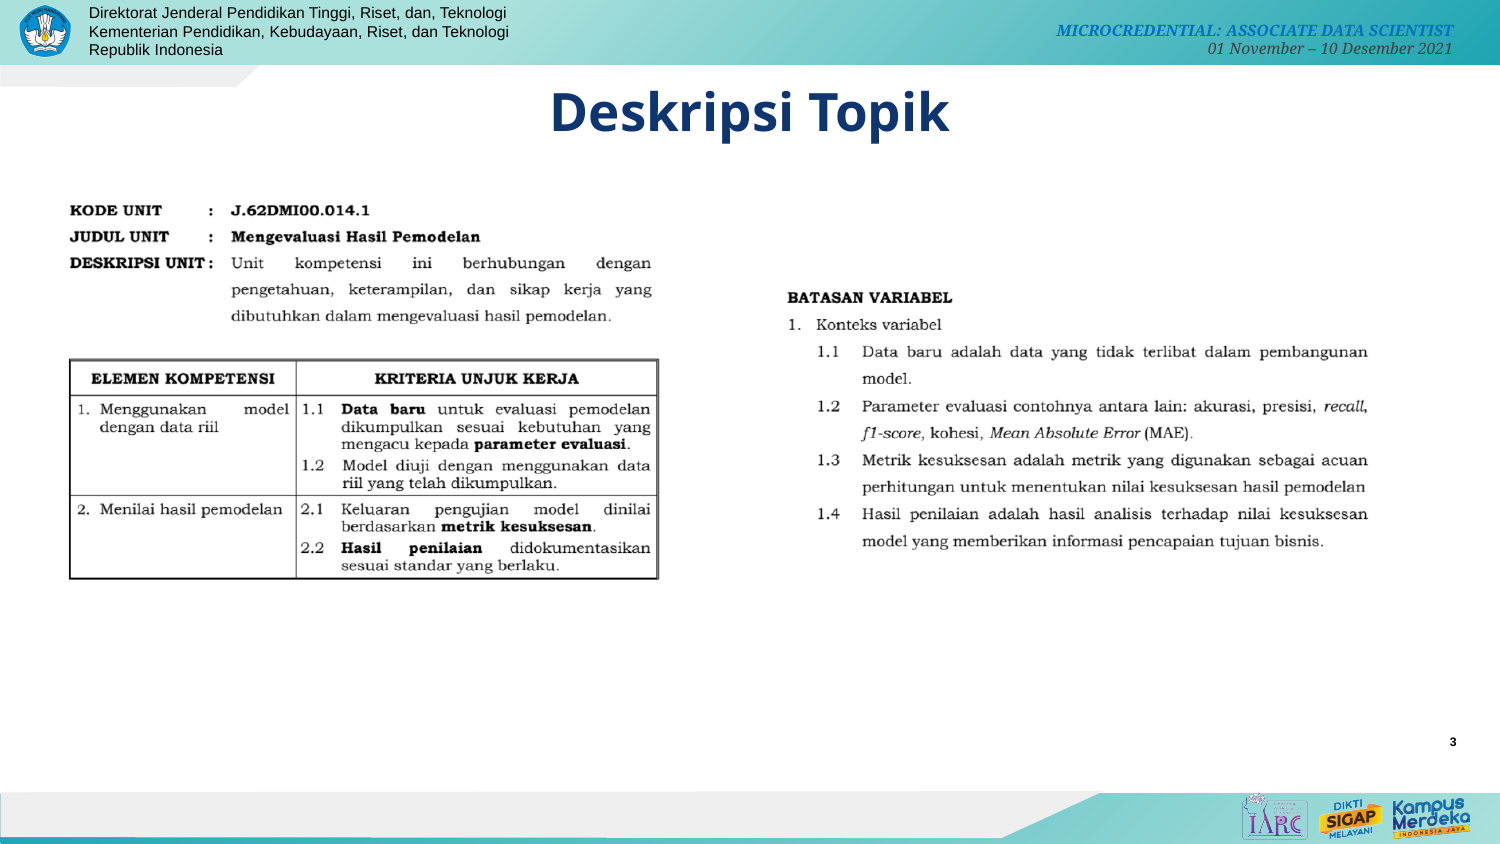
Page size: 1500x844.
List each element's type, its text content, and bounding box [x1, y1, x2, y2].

picture [16, 3, 74, 61]
picture [1393, 798, 1470, 839]
picture [751, 275, 1398, 569]
picture [33, 194, 691, 598]
title Deskripsi Topik [51, 63, 1449, 158]
picture [1319, 796, 1382, 842]
slide_number 3 [1408, 718, 1472, 764]
picture [1237, 790, 1312, 843]
